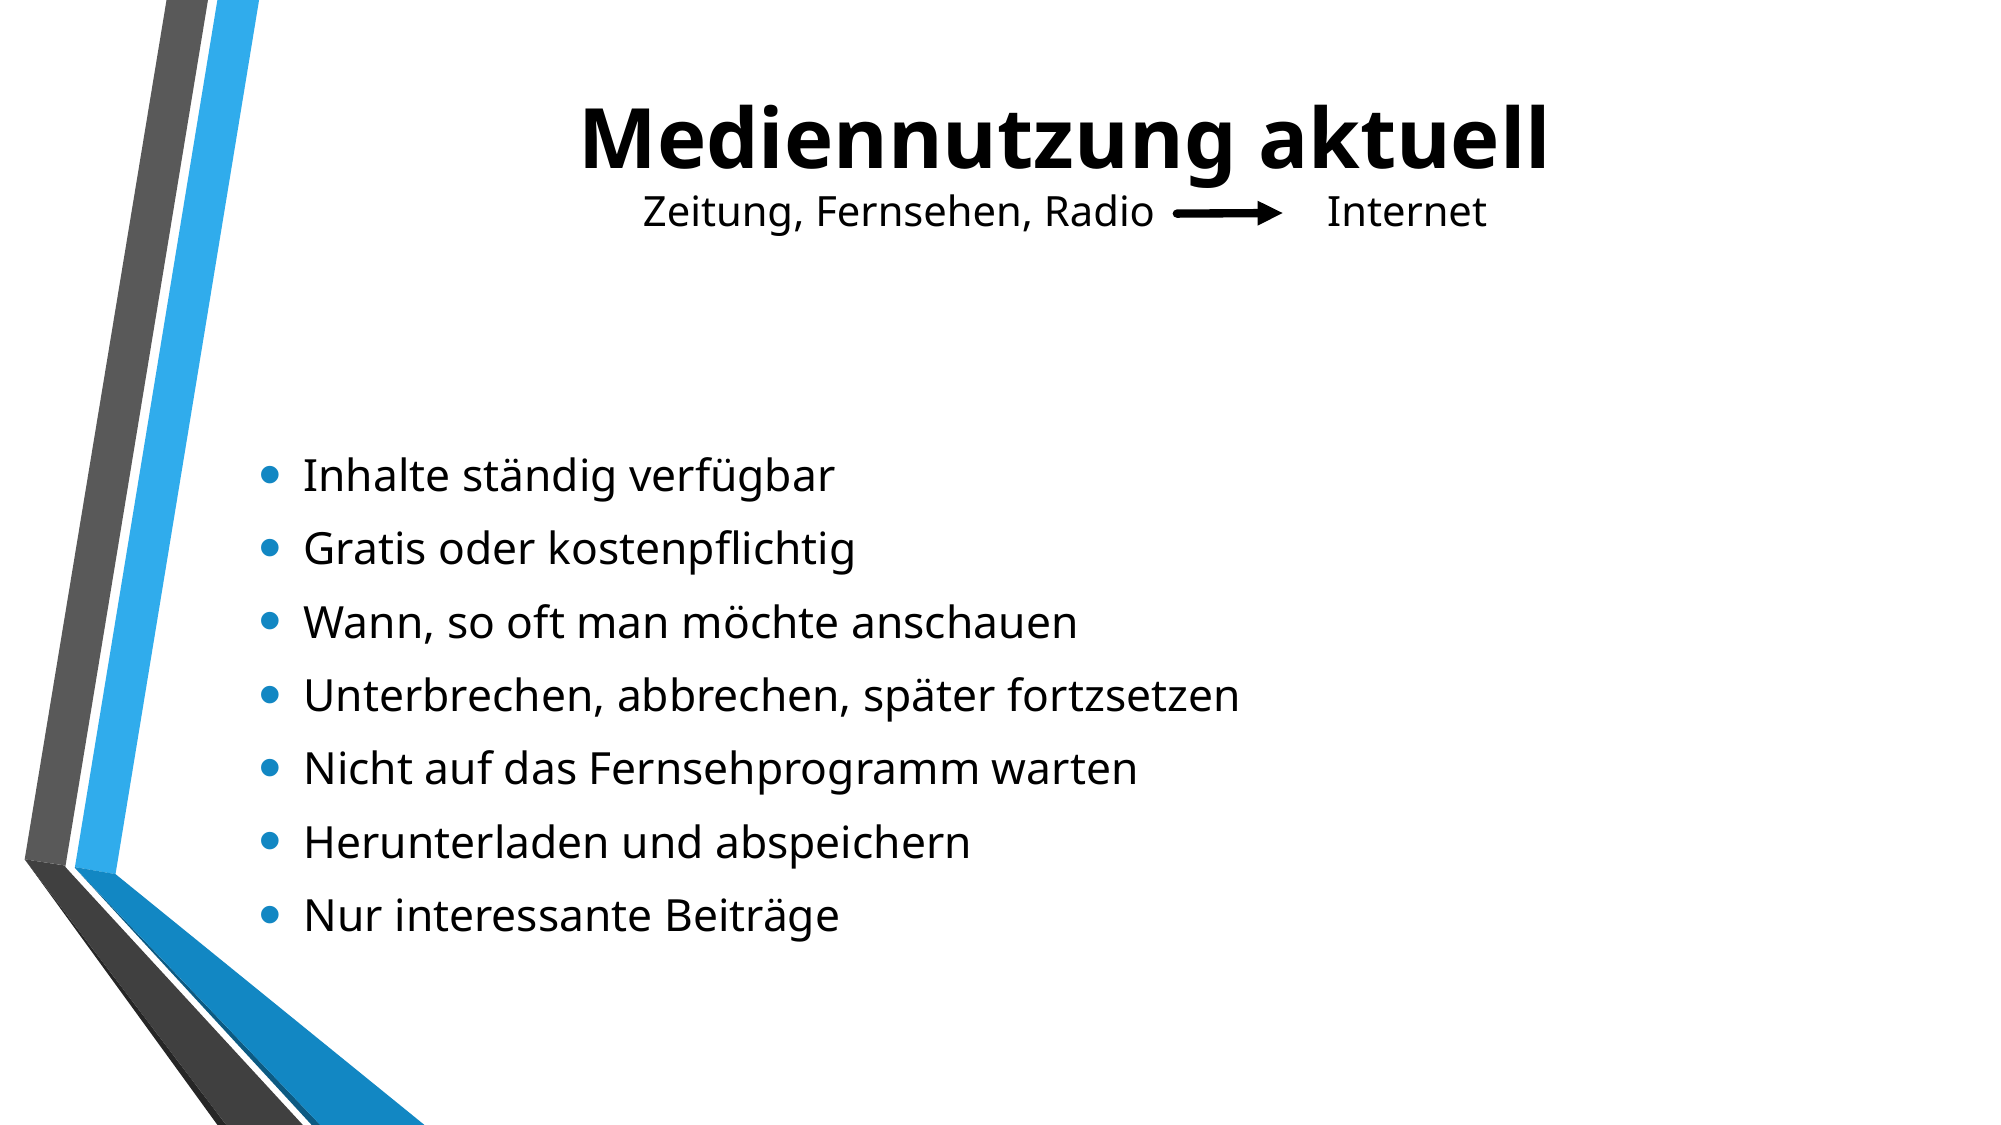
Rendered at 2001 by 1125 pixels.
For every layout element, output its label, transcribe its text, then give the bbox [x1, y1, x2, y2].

title Mediennutzung aktuell Zeitung, Fernsehen, Radio Internet [243, 16, 1887, 304]
list Inhalte ständig verfügbar Gratis oder kostenpflichtig Wann, so oft man möchte anschauen Unterbrechen, abbrechen, später fortzsetzen Nicht auf das Fernsehprogramm warten Herunterladen und abspeichern Nur interessante Beiträge [243, 437, 1887, 950]
